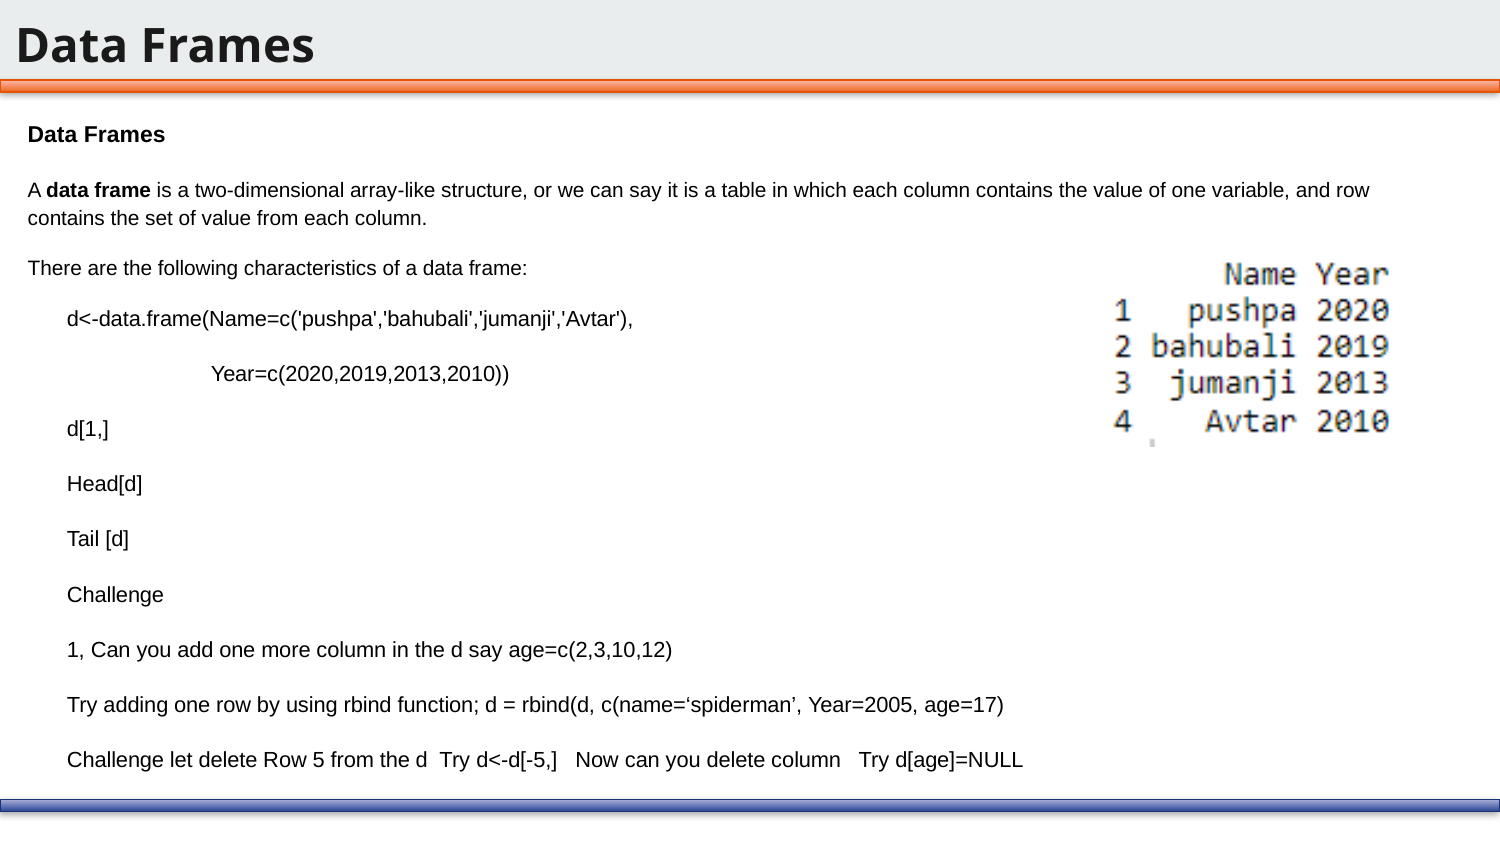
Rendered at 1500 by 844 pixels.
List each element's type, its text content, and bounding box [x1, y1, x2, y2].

text_box d<-data.frame(Name=c('pushpa','bahubali','jumanji','Avtar'), Year=c(2020,2019,2013,2010)) d[1,] Head[d] Tail [d] Challenge 1, Can you add one more column in the d say age=c(2,3,10,12) Try adding one row by using rbind function; d = rbind(d, c(name=‘spiderman’, Year=2005, age=17) Challenge let delete Row 5 from the d Try d<-d[-5,] Now can you delete column Try d[age]=NULL [25, 285, 1431, 842]
text_box Data Frames A data frame is a two-dimensional array-like structure, or we can say it is a table in which each column contains the value of one variable, and row contains the set of value from each column. There are the following characteristics of a data frame: [12, 100, 1445, 295]
picture [1112, 254, 1401, 447]
title Data Frames [0, 0, 1500, 88]
